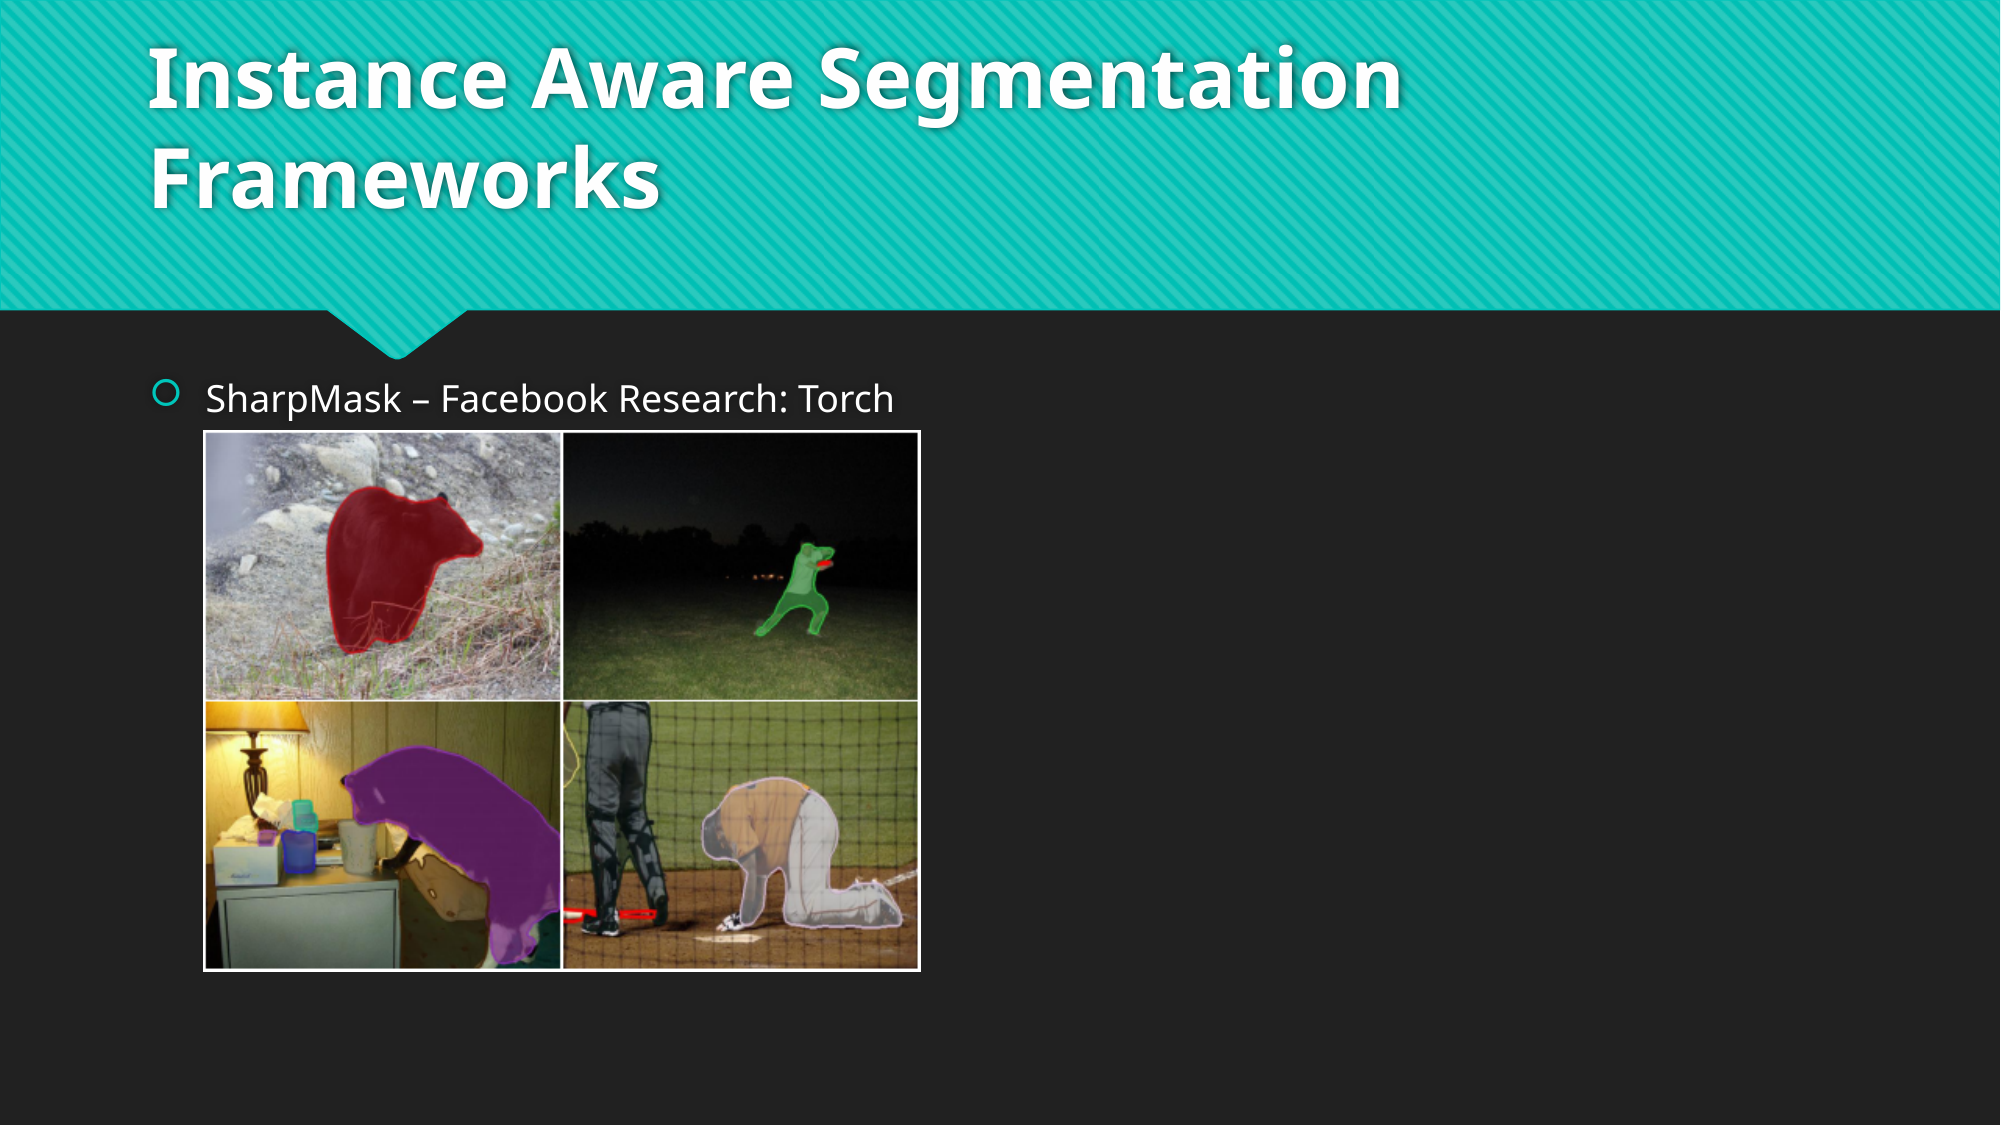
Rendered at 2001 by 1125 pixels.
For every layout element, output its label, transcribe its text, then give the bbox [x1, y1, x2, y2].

list SharpMask – Facebook Research: Torch [134, 364, 1866, 431]
picture [203, 430, 922, 972]
title Instance Aware Segmentation Frameworks [132, 73, 1913, 233]
